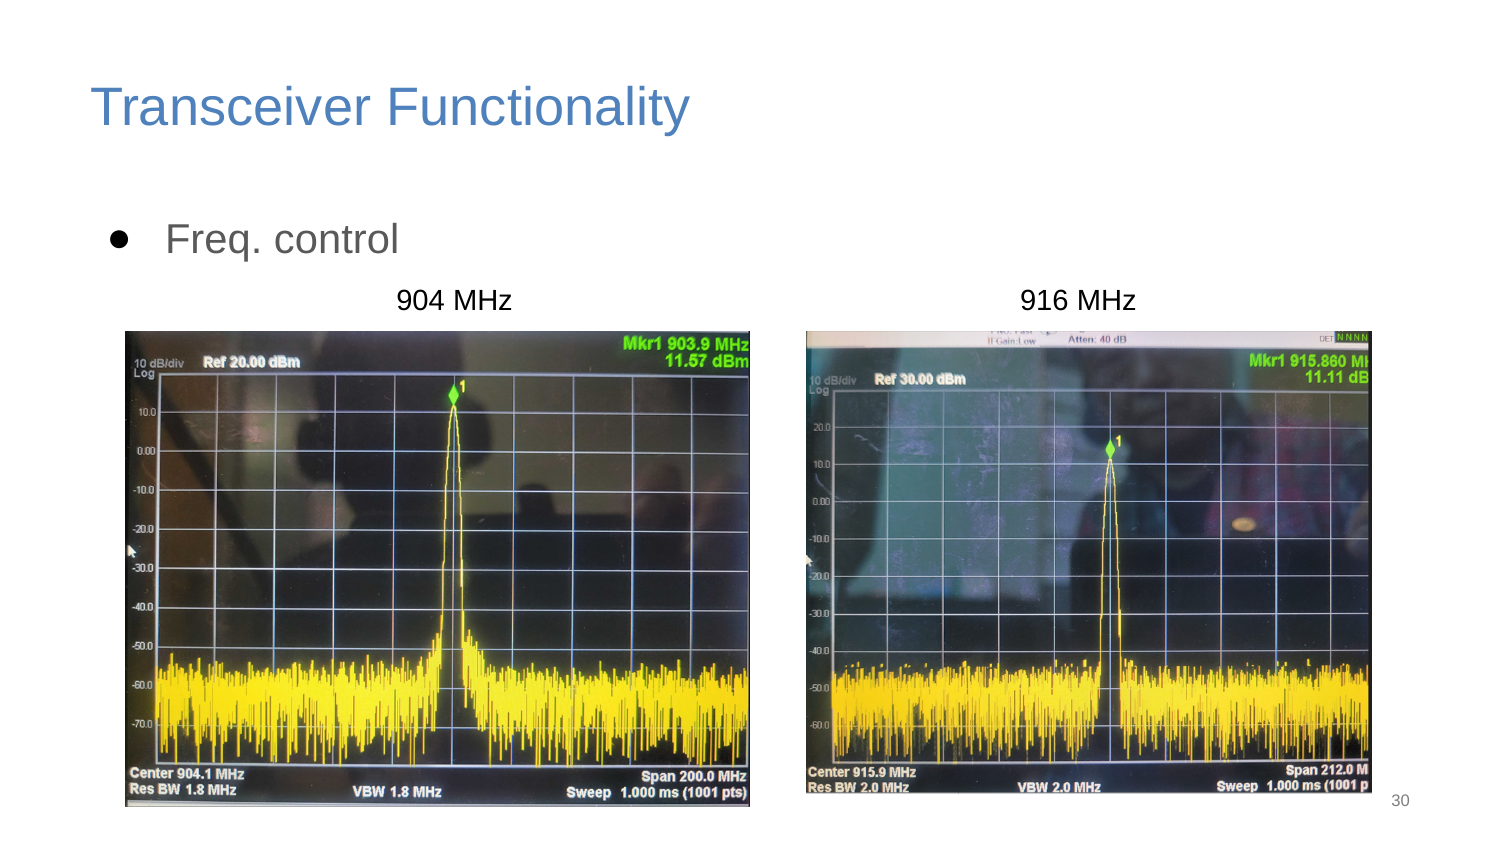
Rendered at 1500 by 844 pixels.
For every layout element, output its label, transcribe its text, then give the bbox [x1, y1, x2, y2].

slide_number ‹#› [1200, 782, 1425, 827]
text_box 904 MHz [273, 265, 535, 330]
picture [806, 331, 1372, 795]
title Transceiver Functionality [75, 33, 1425, 175]
list Freq. control [75, 196, 1472, 310]
picture [124, 331, 751, 808]
text_box 916 MHz [1004, 265, 1266, 330]
